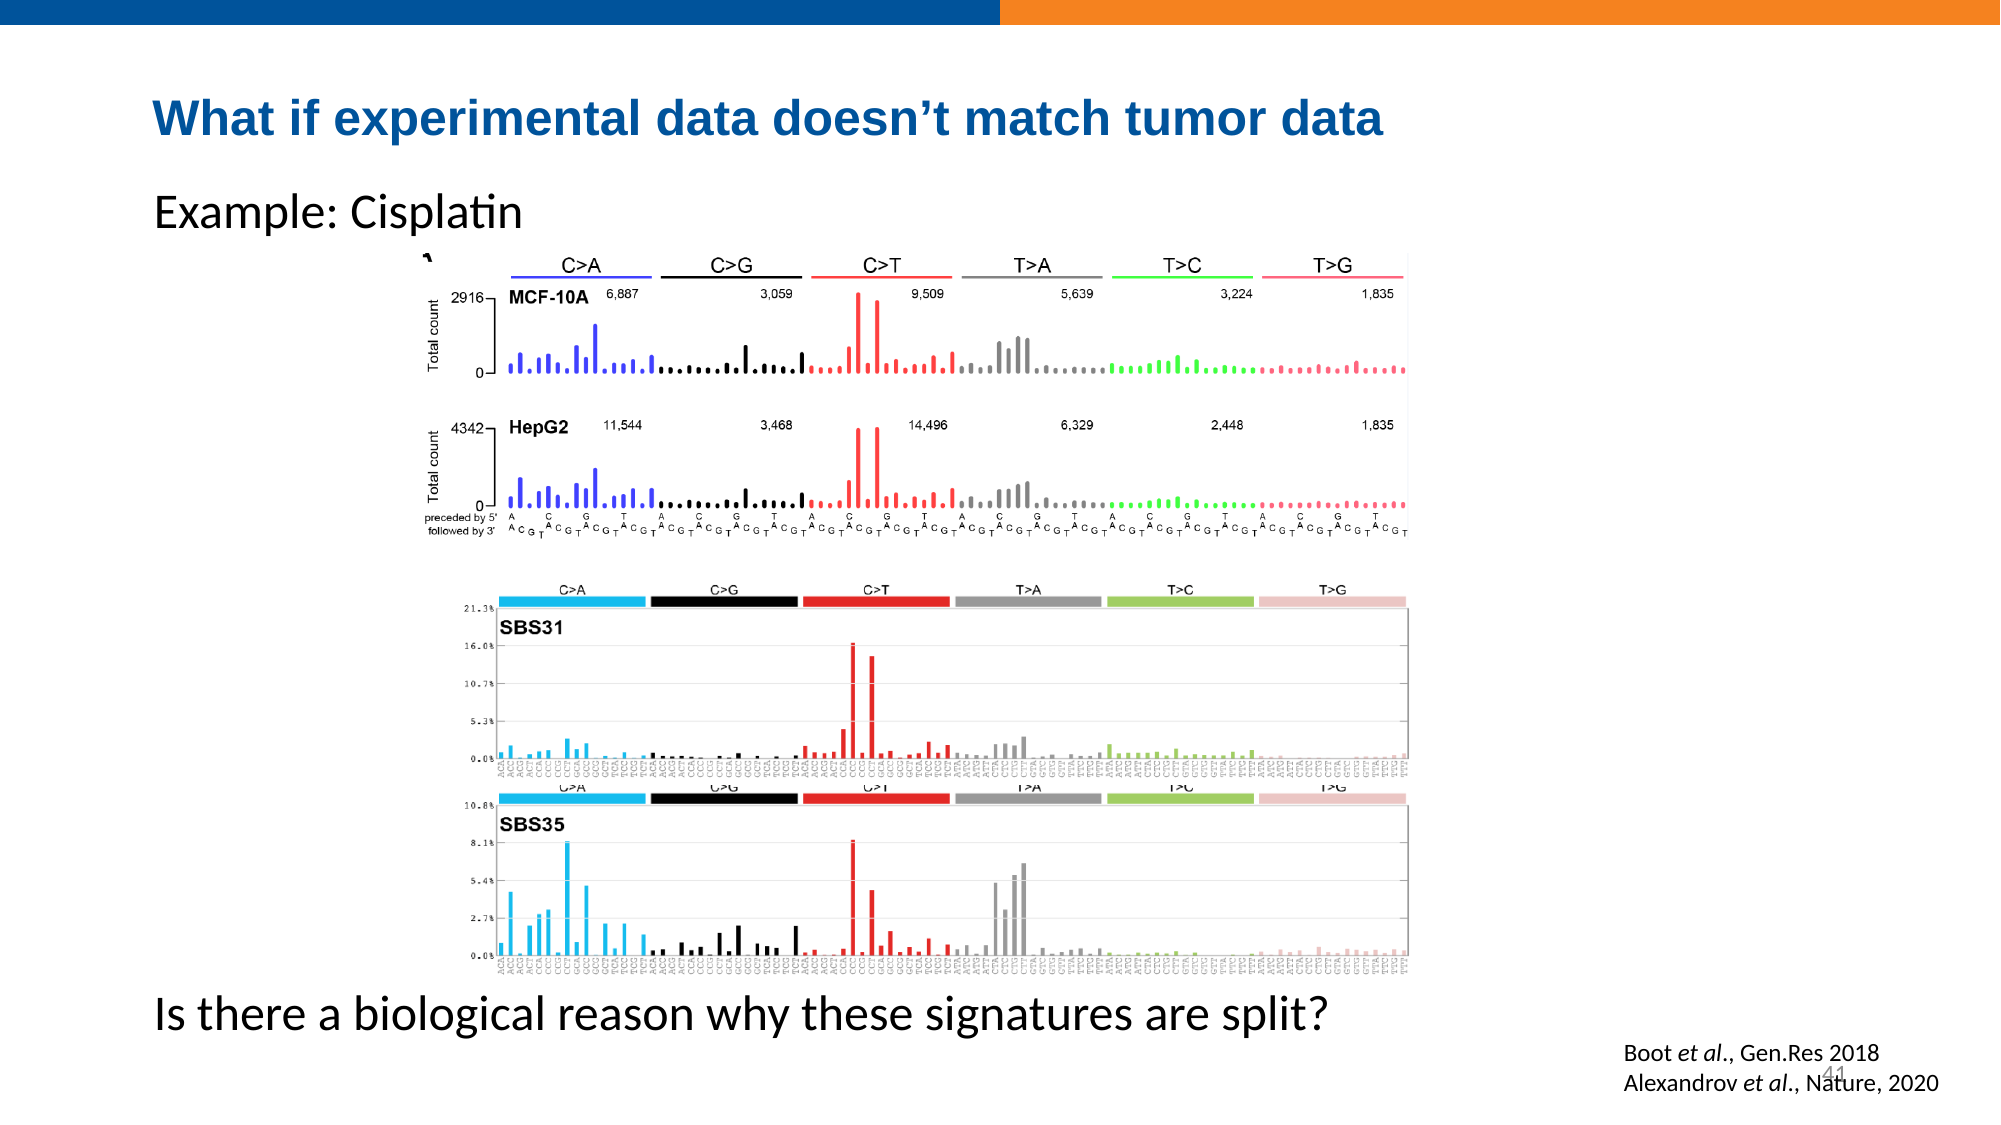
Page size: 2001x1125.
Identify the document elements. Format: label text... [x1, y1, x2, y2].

picture [422, 253, 1409, 540]
picture [0, 0, 2000, 25]
slide_number 41 [1412, 1042, 1863, 1103]
picture [454, 574, 1441, 982]
list Example: Cisplatin Is there a biological reason why these signatures are split? [138, 178, 1863, 1098]
text_box What if experimental data doesn’t match tumor data [137, 59, 1863, 178]
text_box Boot et al., Gen.Res 2018 Alexandrov et al., Nature, 2020 [1609, 1028, 1955, 1104]
